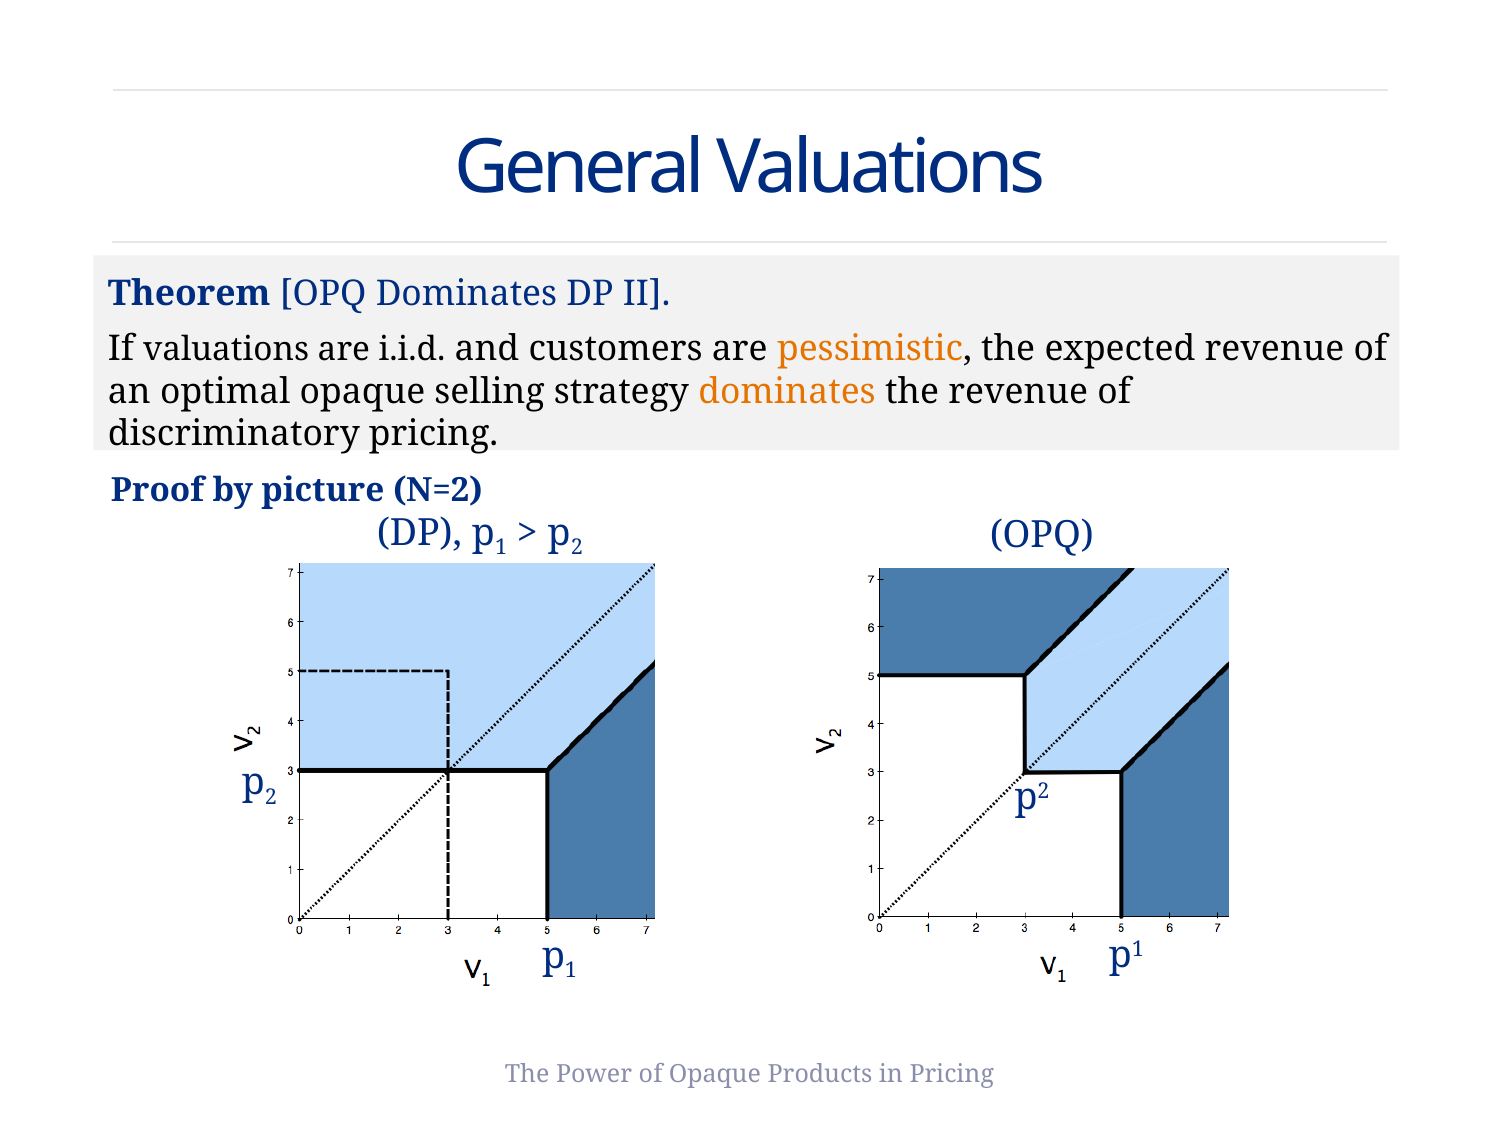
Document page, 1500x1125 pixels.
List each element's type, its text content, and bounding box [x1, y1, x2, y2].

text_box Proof by picture (N=2) [95, 456, 1409, 942]
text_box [226, 500, 655, 991]
text_box (OPQ) [975, 503, 1110, 563]
text_box Theorem [OPQ Dominates DP II]. If valuations are i.i.d. and customers are pessimistic, the expected revenue of an optimal opaque selling strategy dominates the revenue of discriminatory pricing. [92, 258, 1406, 464]
title General Valuations [98, 59, 1402, 258]
footer The Power of Opaque Products in Pricing [440, 1042, 1060, 1103]
text_box [92, 254, 1401, 258]
picture [809, 568, 1229, 986]
